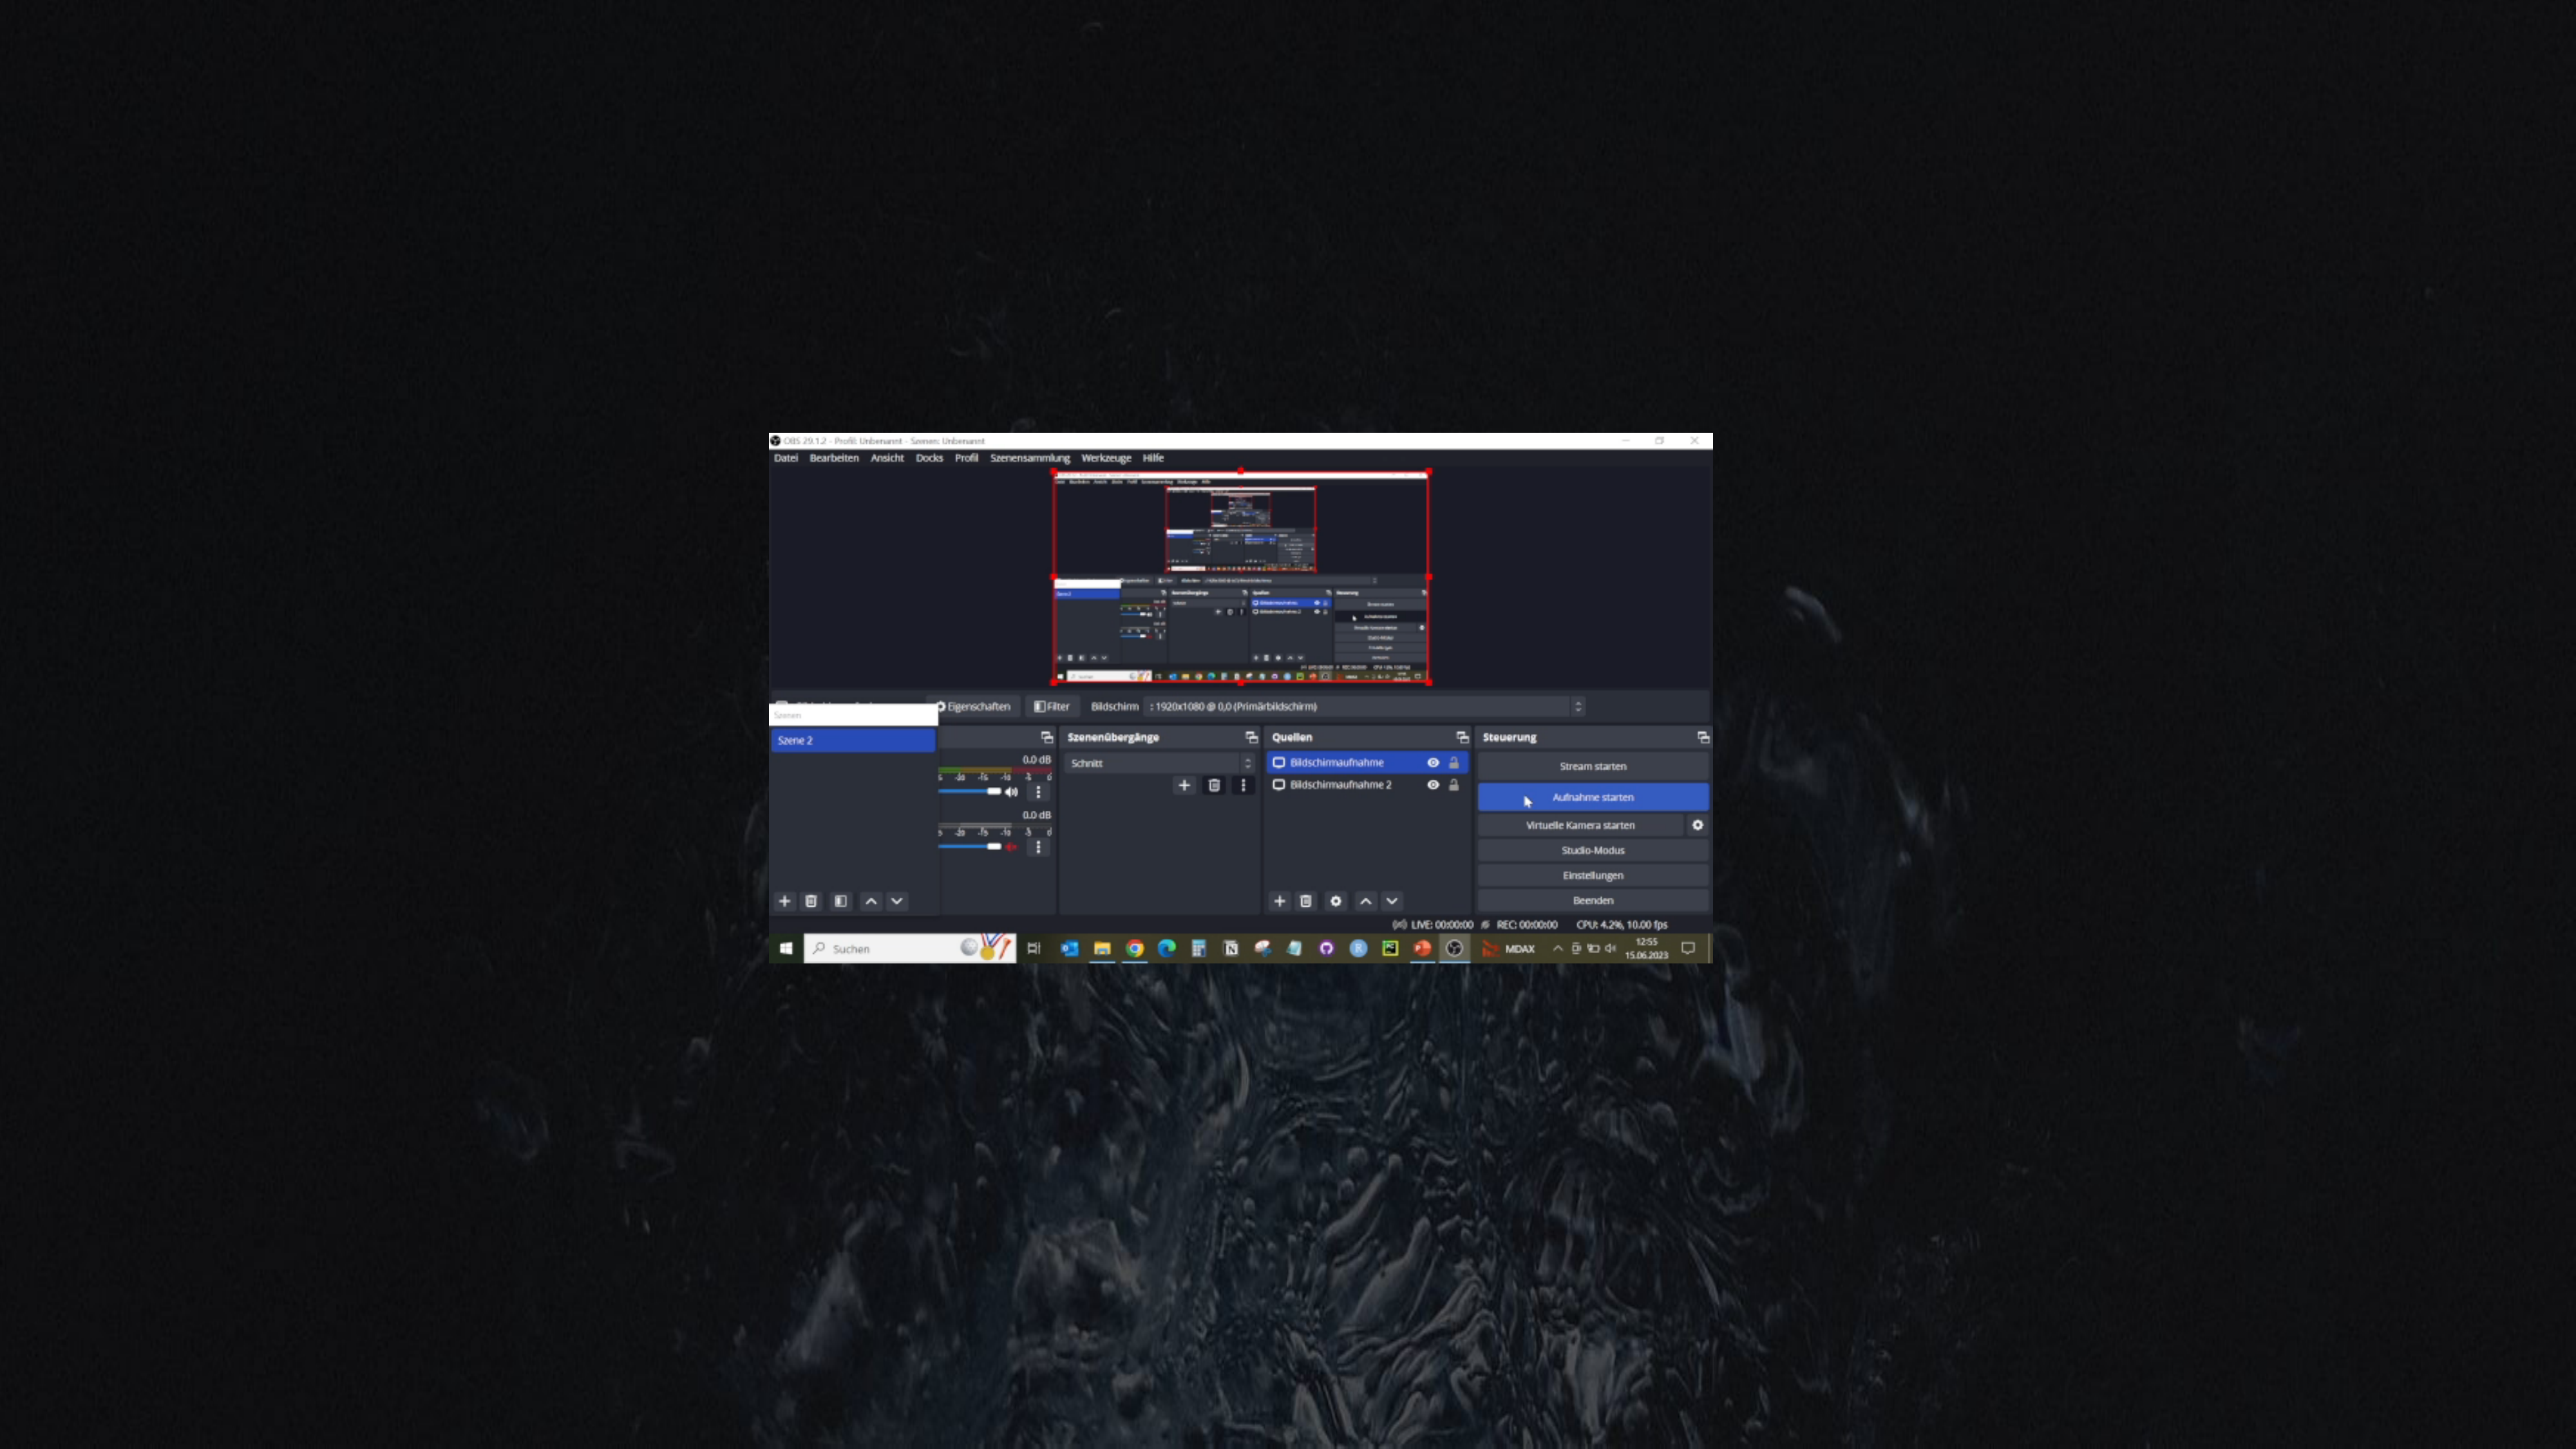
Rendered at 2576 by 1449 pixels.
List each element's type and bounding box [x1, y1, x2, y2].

text_box [768, 432, 1714, 964]
picture [0, 0, 2576, 1449]
